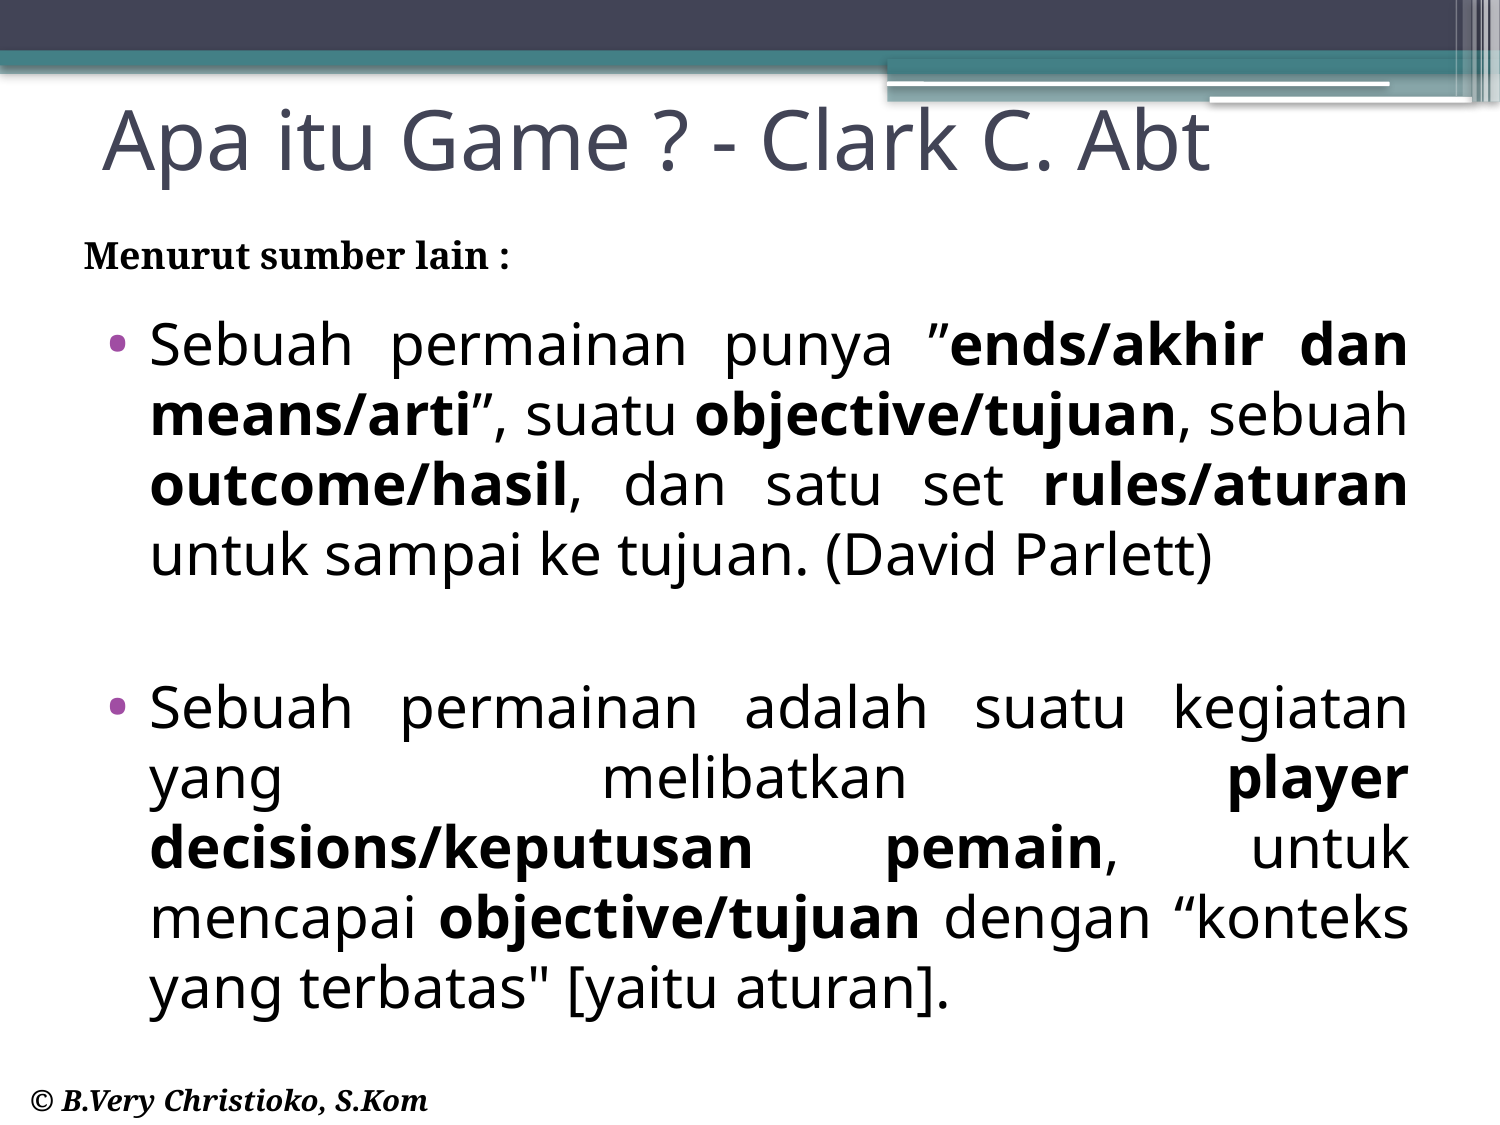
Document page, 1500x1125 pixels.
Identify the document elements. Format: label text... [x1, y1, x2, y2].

text_box Menurut sumber lain : [68, 224, 526, 285]
text_box © B.Very Christioko, S.Kom [15, 1074, 444, 1125]
list Sebuah permainan punya ”ends/akhir dan means/arti”, suatu objective/tujuan, sebuah outcome/hasil, dan satu set rules/aturan untuk sampai ke tujuan. (David Parlett) Sebuah permainan adalah suatu kegiatan yang melibatkan player decisions/keputusan pemain, untuk mencapai objective/tujuan dengan “konteks yang terbatas" [yaitu aturan]. [75, 299, 1425, 1041]
title Apa itu Game ? - Clark C. Abt [87, 50, 1438, 225]
